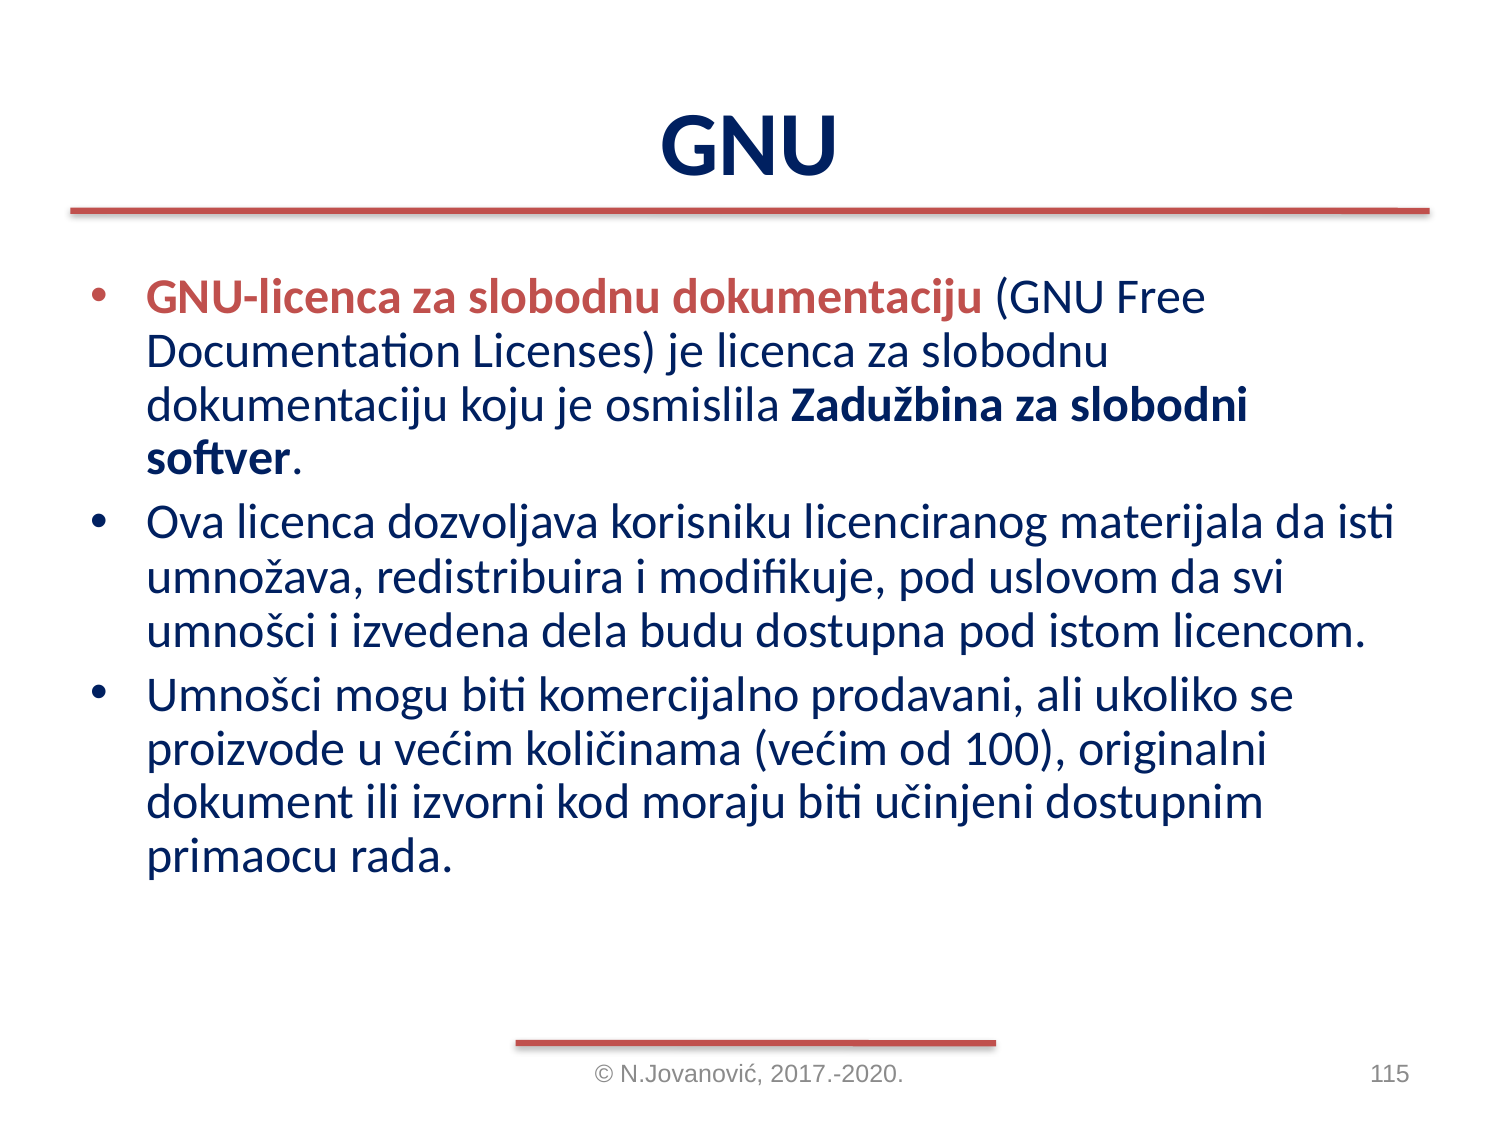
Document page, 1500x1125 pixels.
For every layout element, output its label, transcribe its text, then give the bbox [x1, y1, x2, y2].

title GNU [75, 45, 1425, 233]
footer © N.Jovanović, 2017.-2020. [512, 1042, 988, 1103]
slide_number 115 [1074, 1042, 1425, 1103]
list GNU-licenca za slobodnu dokumentaciju (GNU Free Documentation Licenses) je licenca za slobodnu dokumentaciju koju je osmislila Zadužbina za slobodni softver. Ova licenca dozvoljava korisniku licenciranog materijala da isti umnožava, redistribuira i modifikuje, pod uslovom da svi umnošci i izvedena dela budu dostupna pod istom licencom. Umnošci mogu biti komercijalno prodavani, ali ukoliko se proizvode u većim količinama (većim od 100), originalni dokument ili izvorni kod moraju biti učinjeni dostupnim primaocu rada. [75, 262, 1425, 1005]
